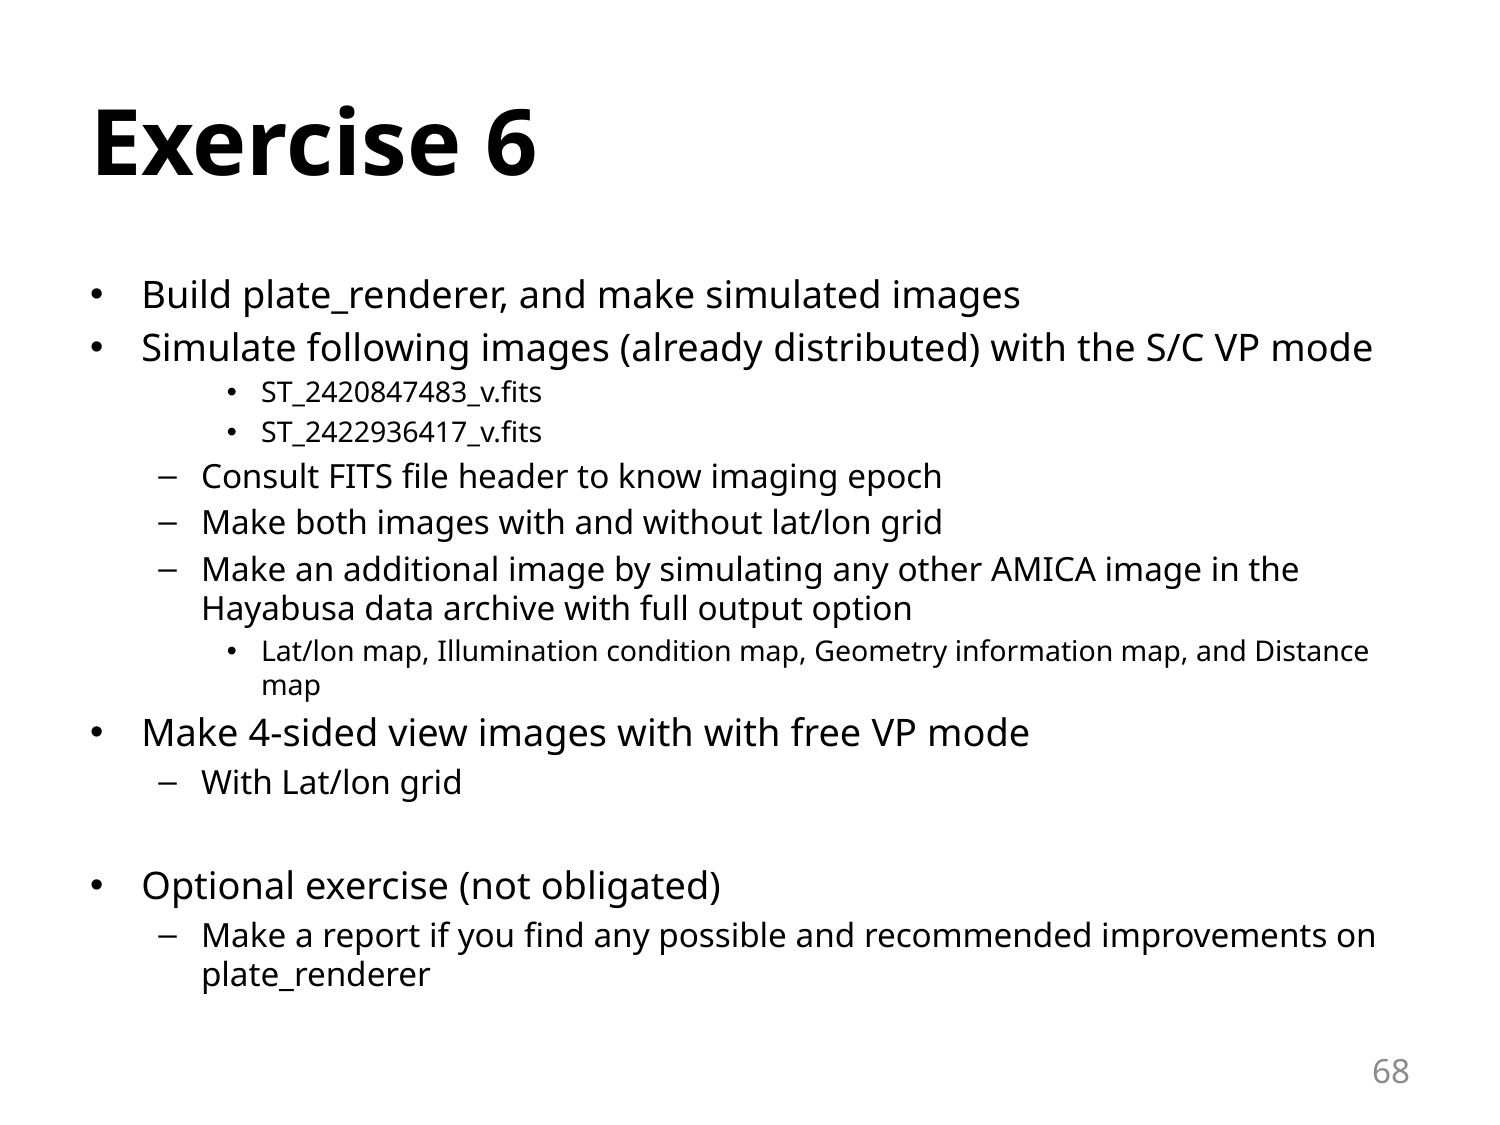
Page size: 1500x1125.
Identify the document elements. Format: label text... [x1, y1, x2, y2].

list Build plate_renderer, and make simulated images Simulate following images (already distributed) with the S/C VP mode ST_2420847483_v.fits ST_2422936417_v.fits Consult FITS file header to know imaging epoch Make both images with and without lat/lon grid Make an additional image by simulating any other AMICA image in the Hayabusa data archive with full output option Lat/lon map, Illumination condition map, Geometry information map, and Distance map Make 4-sided view images with with free VP mode With Lat/lon grid Optional exercise (not obligated) Make a report if you find any possible and recommended improvements on plate_renderer [75, 262, 1425, 1005]
title Exercise 6 [75, 45, 1425, 233]
slide_number 68 [1074, 1042, 1425, 1103]
